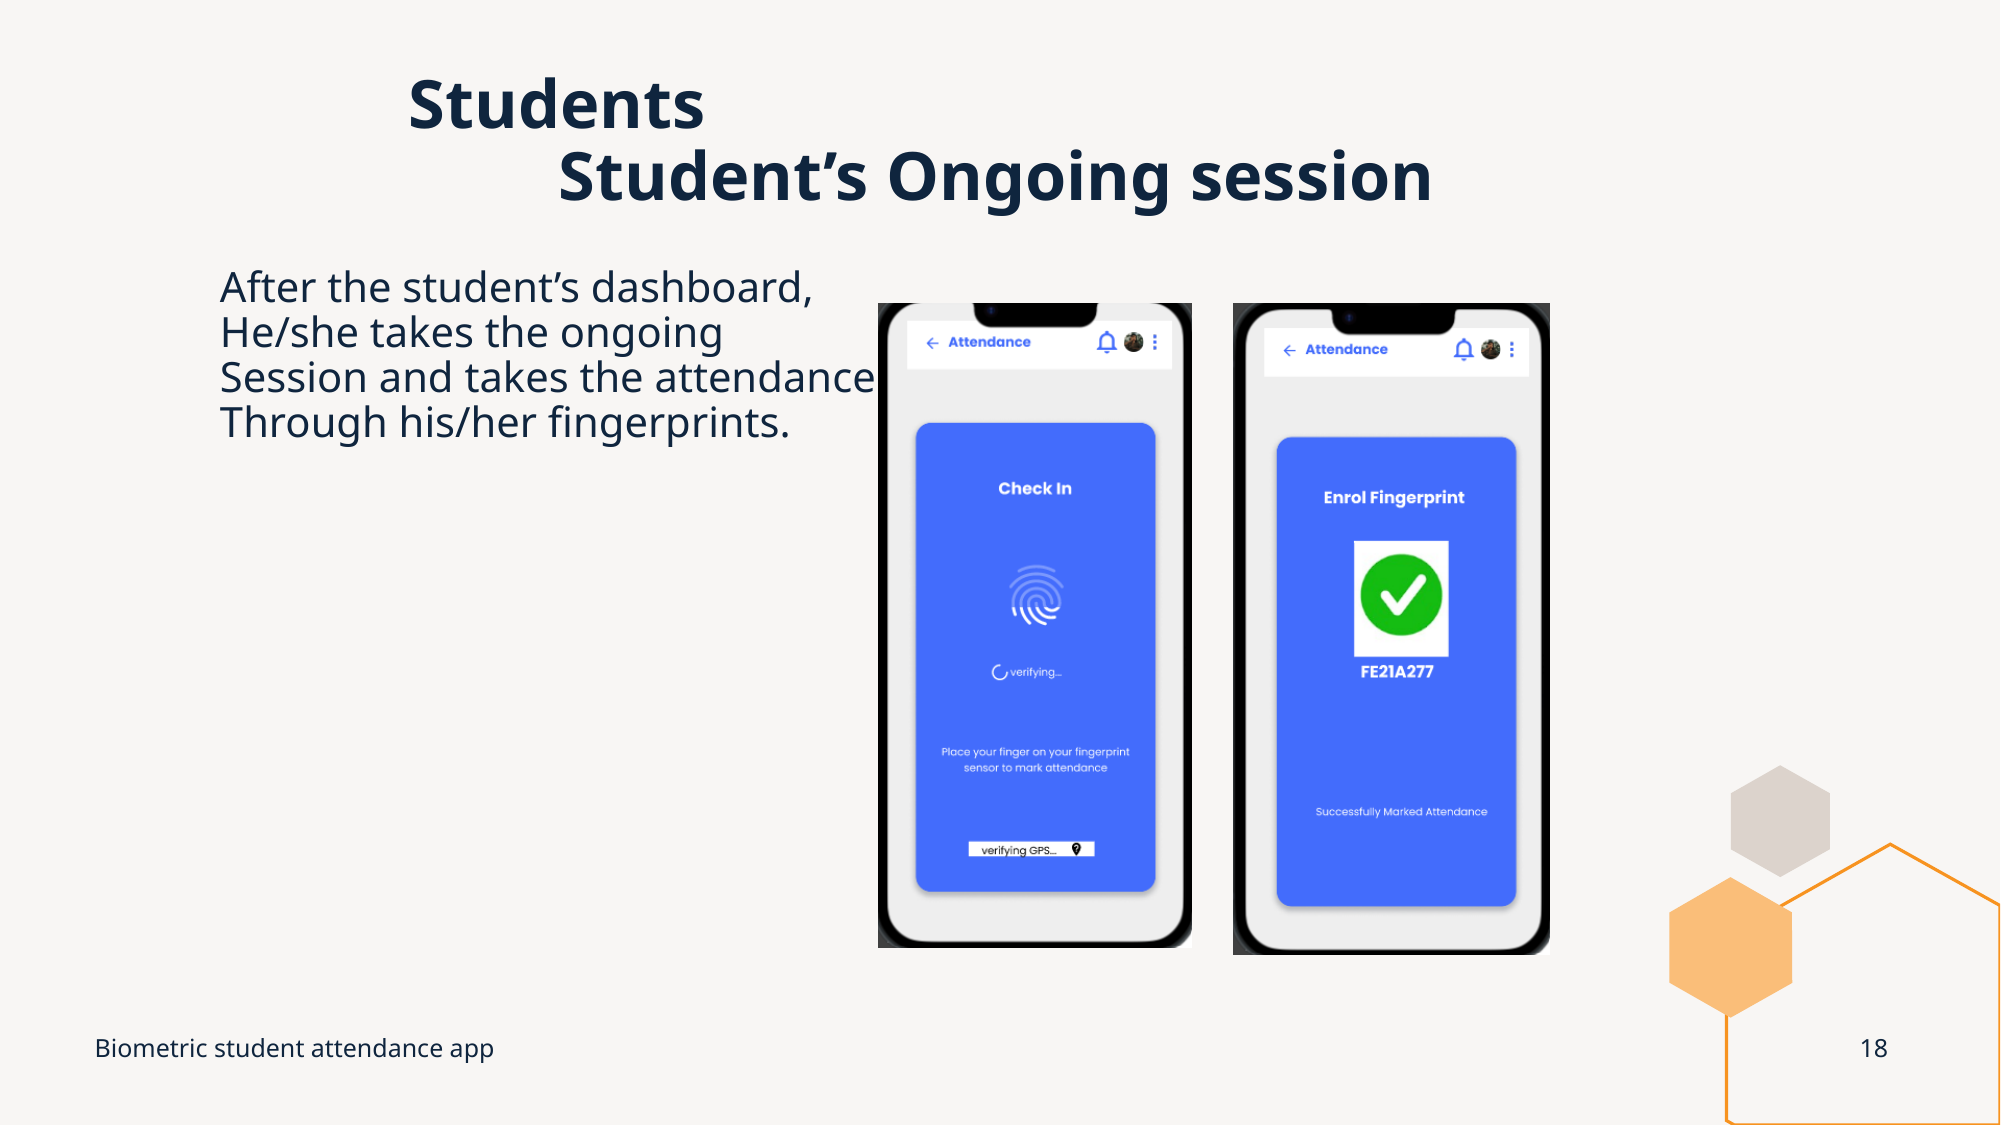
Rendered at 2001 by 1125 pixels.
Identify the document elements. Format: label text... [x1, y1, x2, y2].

text_box After the student’s dashboard, He/she takes the ongoing Session and takes the attendance Through his/her fingerprints. [204, 259, 1795, 1064]
picture [878, 303, 1192, 949]
footer Biometric student attendance app [79, 1020, 755, 1080]
title Students Student’s Ongoing session [393, 63, 1509, 204]
picture [1233, 303, 1550, 955]
slide_number 18 [1836, 1020, 1912, 1080]
